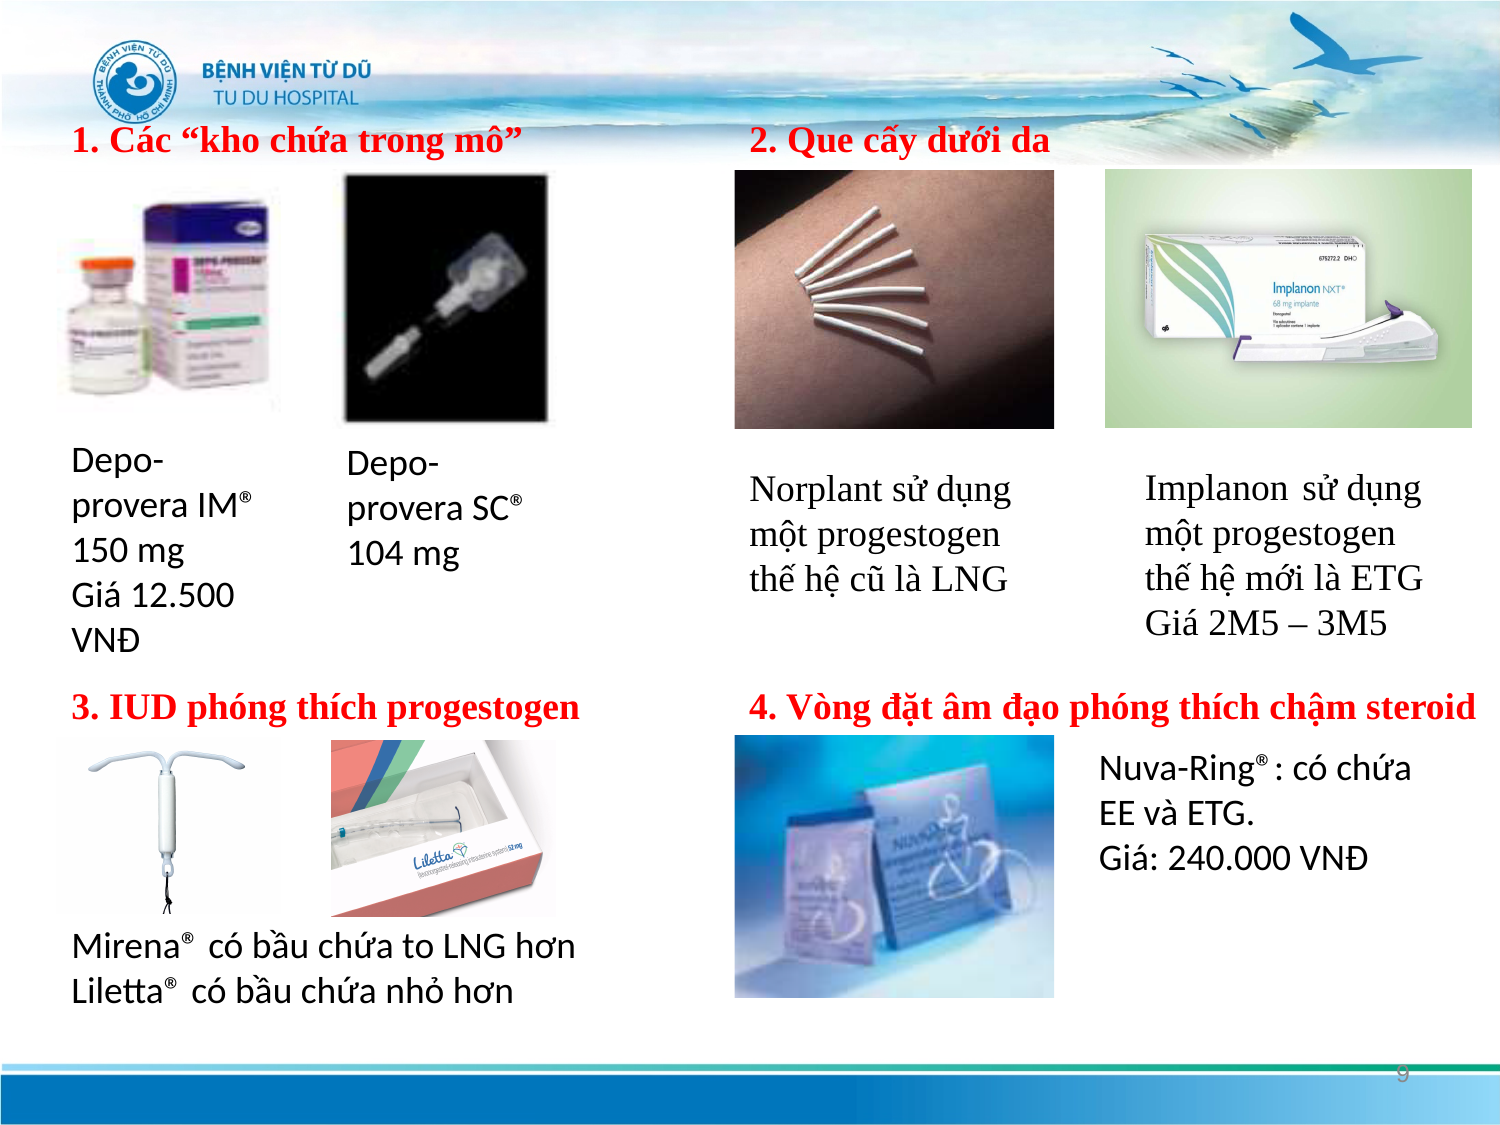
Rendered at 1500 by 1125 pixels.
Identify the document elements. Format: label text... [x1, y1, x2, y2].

text_box 3. IUD phóng thích progestogen [56, 674, 632, 735]
text_box 1. Các “kho chứa trong mô” [56, 107, 576, 167]
text_box Implanon sử dụng một progestogen thế hệ mới là ETG Giá 2M5 – 3M5 [1129, 455, 1450, 651]
text_box Nuva-Ring®: có chứa EE và ETG. Giá: 240.000 VNĐ [1084, 735, 1472, 886]
slide_number 9 [1074, 1042, 1425, 1103]
text_box 4. Vòng đặt âm đạo phóng thích chậm steroid [734, 674, 1500, 735]
text_box Norplant sử dụng một progestogen thế hệ cũ là LNG [734, 456, 1055, 607]
text_box Mirena® có bầu chứa to LNG hơn Liletta® có bầu chứa nhỏ hơn [56, 913, 692, 1019]
text_box Depo-provera IM® 150 mg Giá 12.500 VNĐ [56, 437, 281, 668]
text_box Depo-provera SC® 104 mg [331, 435, 556, 581]
text_box 2. Que cấy dưới da [734, 107, 1075, 167]
picture [0, 0, 1500, 1125]
